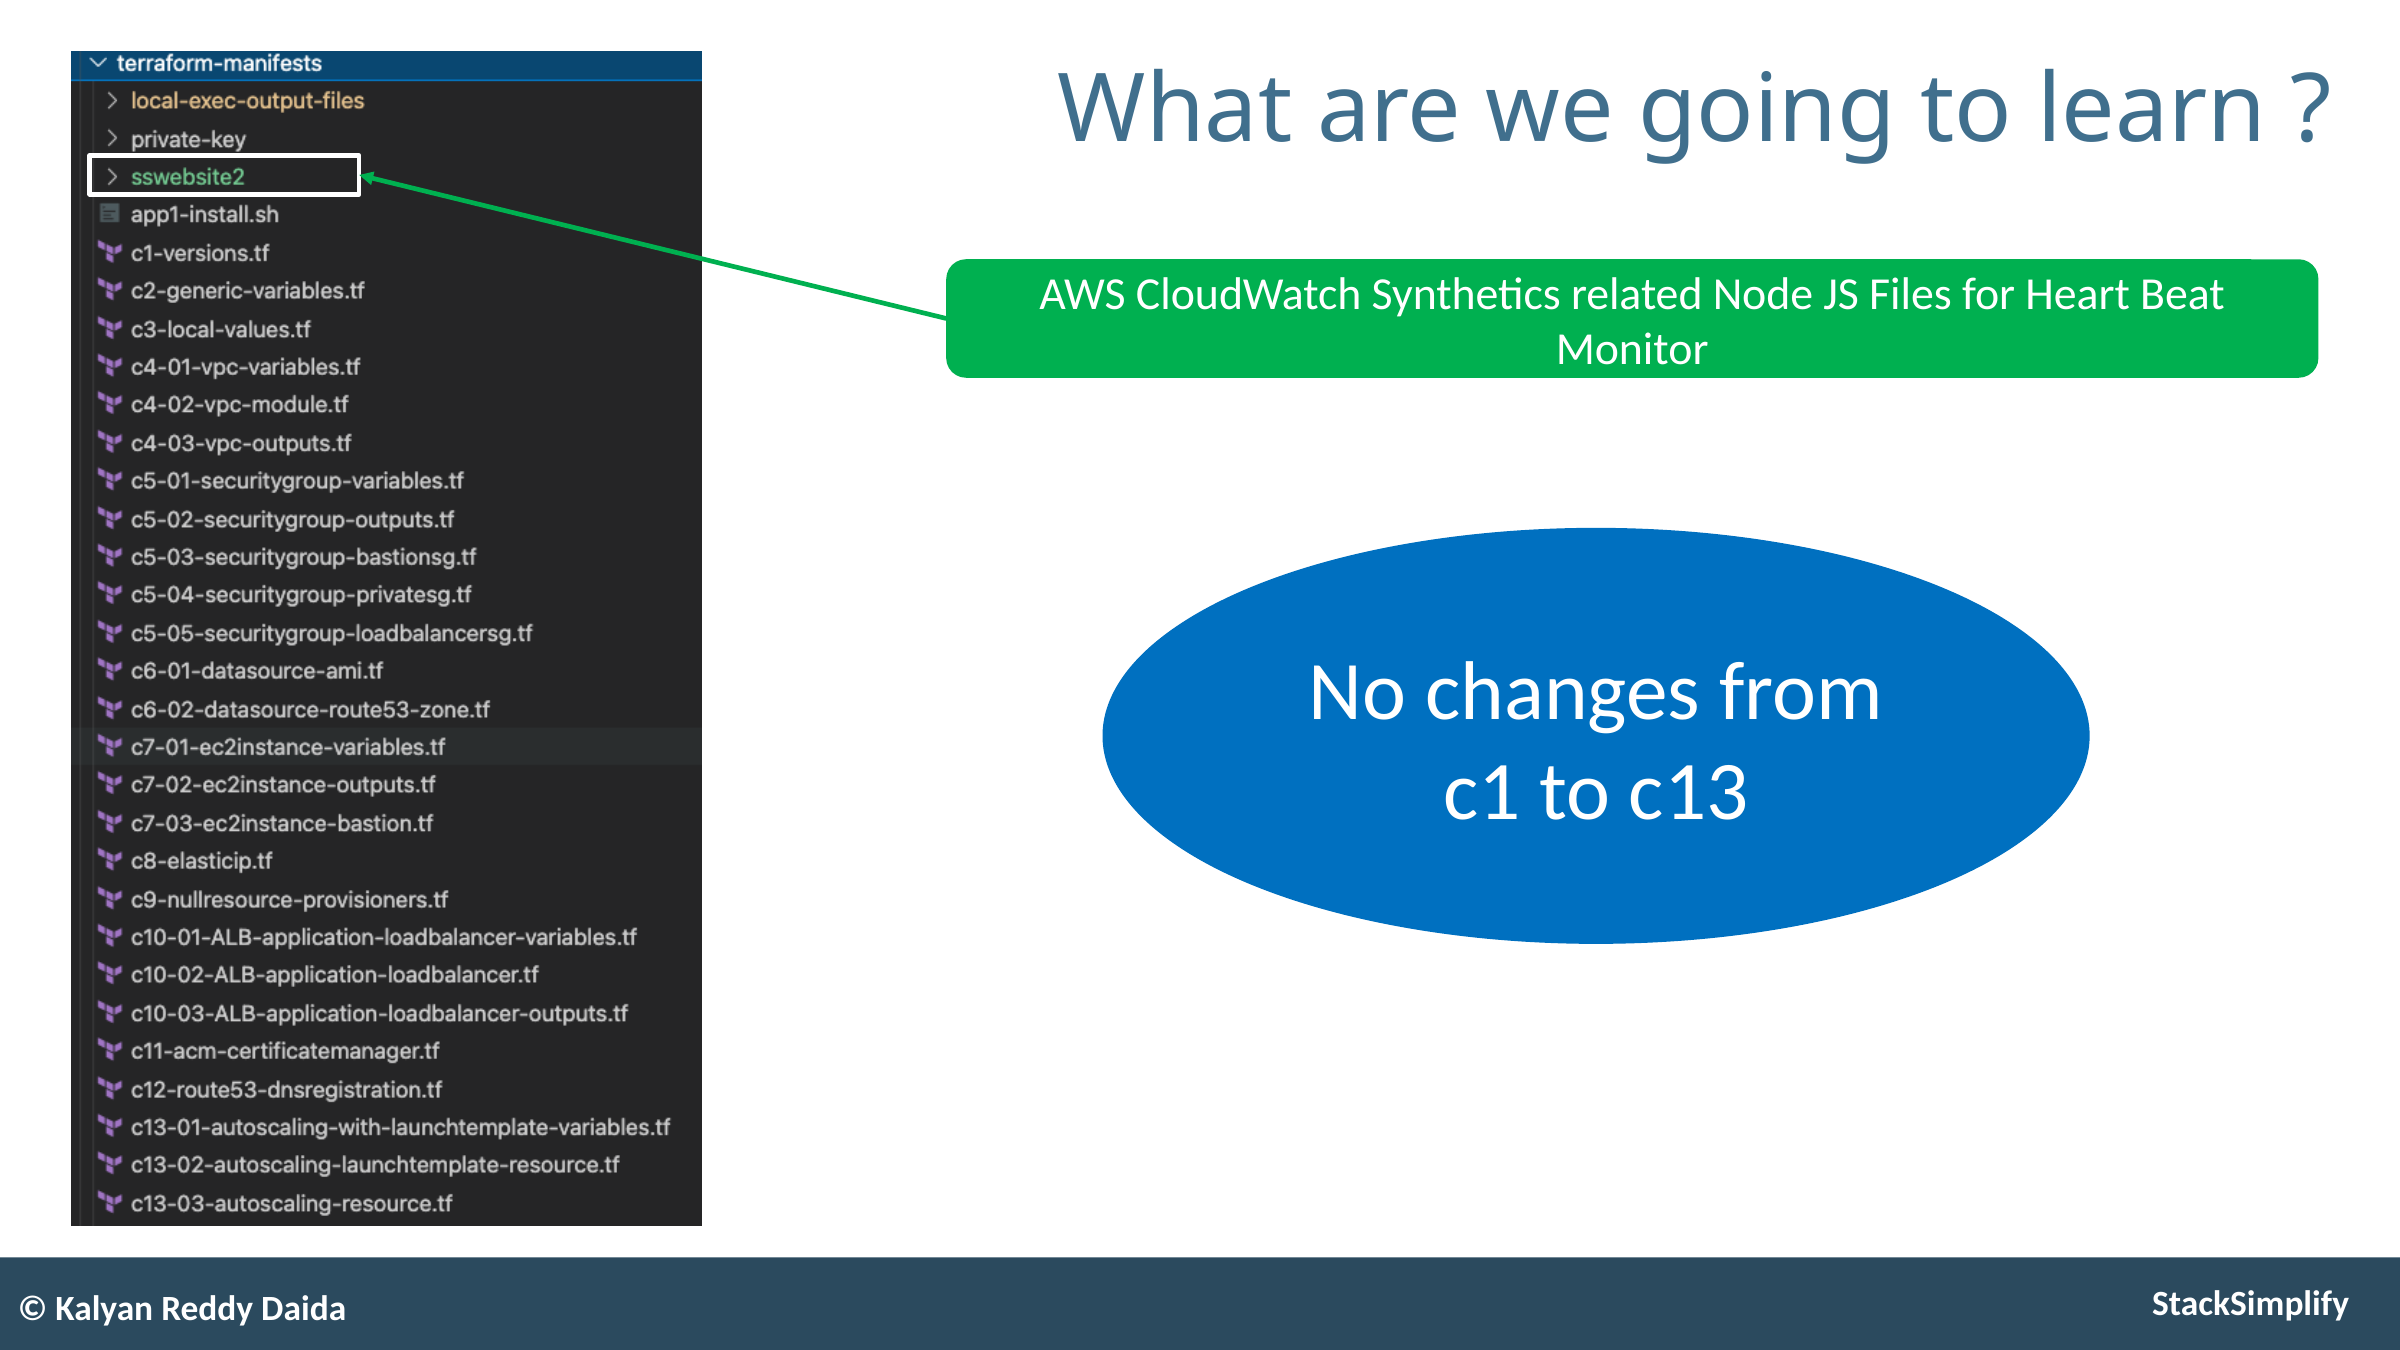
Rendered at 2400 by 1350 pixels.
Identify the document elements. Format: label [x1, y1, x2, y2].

picture [70, 51, 702, 1227]
text_box [1027, 12, 2364, 208]
text_box [358, 174, 2321, 380]
footer [0, 1269, 810, 1342]
text_box [1100, 525, 2092, 946]
